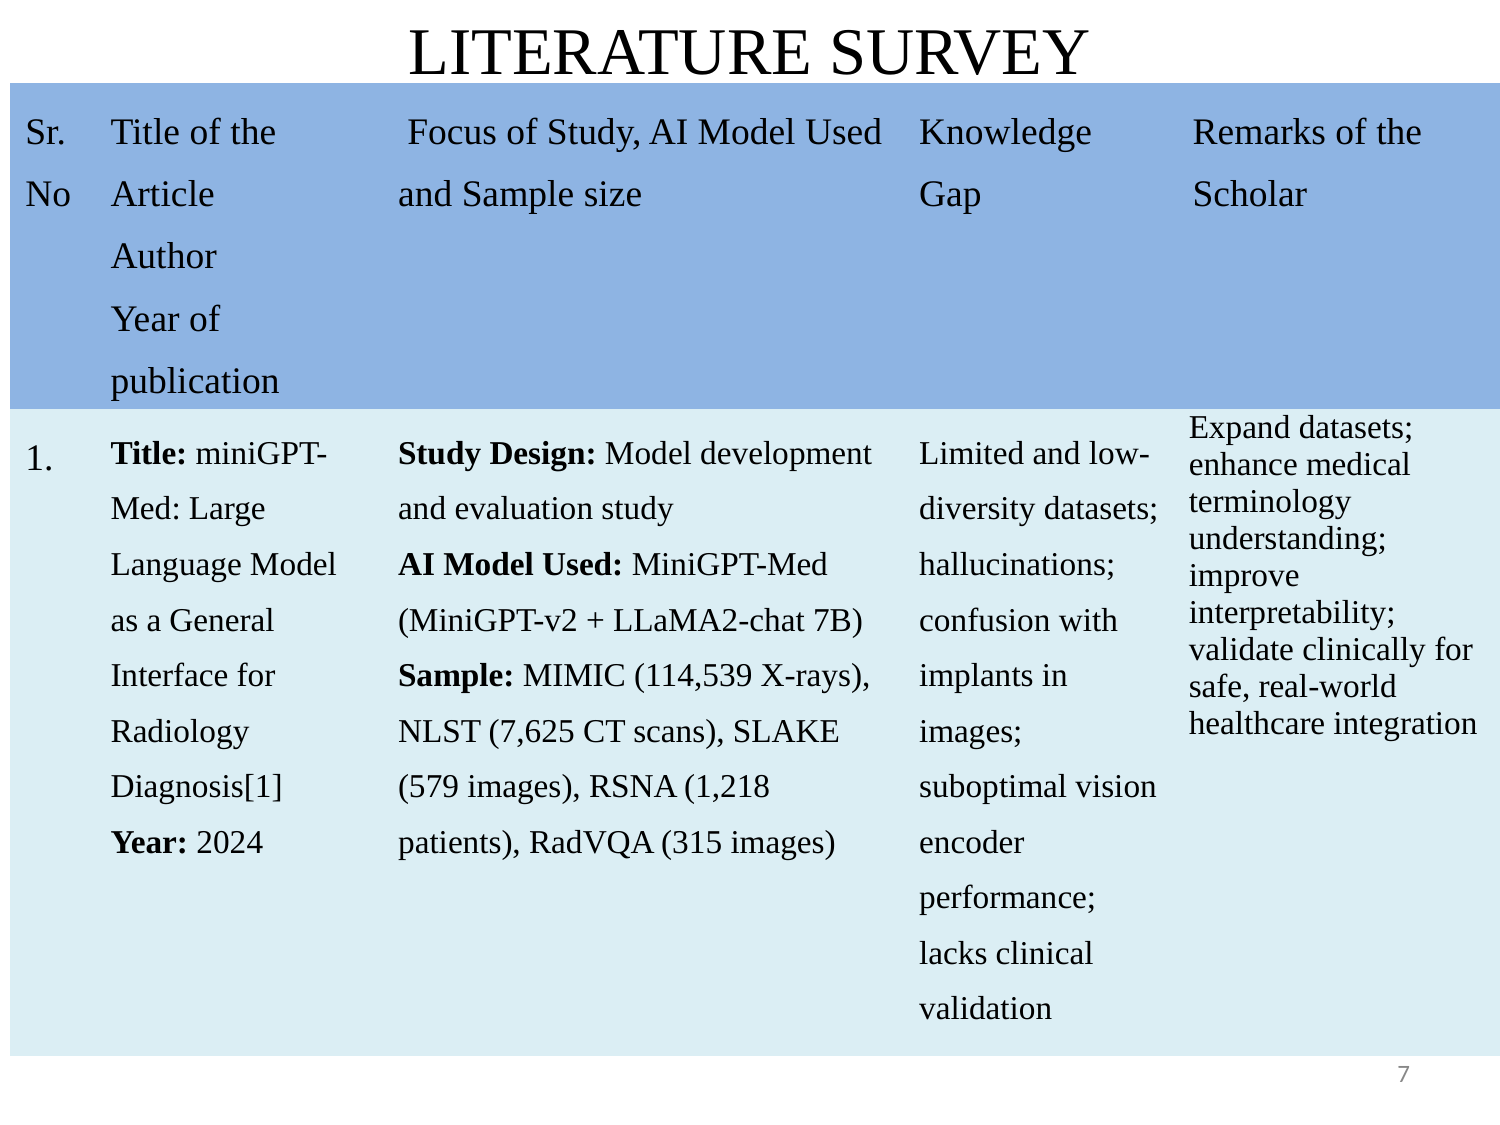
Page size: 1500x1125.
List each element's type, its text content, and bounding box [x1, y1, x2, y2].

table_header Knowledge Gap [904, 83, 1178, 409]
slide_number 7 [1074, 1056, 1425, 1103]
table_cell Expand datasets; enhance medical terminology understanding; improve interpretability; validate clinically for safe, real-world healthcare integration [1178, 409, 1500, 1056]
table_cell 1. [10, 409, 96, 1056]
table_header Title of the Article Author Year of publication [96, 83, 383, 409]
table_cell Limited and low-diversity datasets; hallucinations; confusion with implants in images; suboptimal vision encoder performance; lacks clinical validation [904, 409, 1178, 1056]
table_cell Study Design: Model development and evaluation study AI Model Used: MiniGPT-Med (MiniGPT-v2 + LLaMA2-chat 7B) Sample: MIMIC (114,539 X-rays), NLST (7,625 CT scans), SLAKE (579 images), RSNA (1,218 patients), RadVQA (315 images) [383, 409, 904, 1056]
table_cell Title: miniGPT-Med: Large Language Model as a General Interface for Radiology Diagnosis[1] Year: 2024 [96, 409, 383, 1056]
table_header Focus of Study, AI Model Used and Sample size [383, 83, 904, 409]
table_header Sr.No [10, 83, 96, 409]
title LITERATURE SURVEY [75, 0, 1425, 83]
table_header Remarks of the Scholar [1178, 83, 1500, 409]
